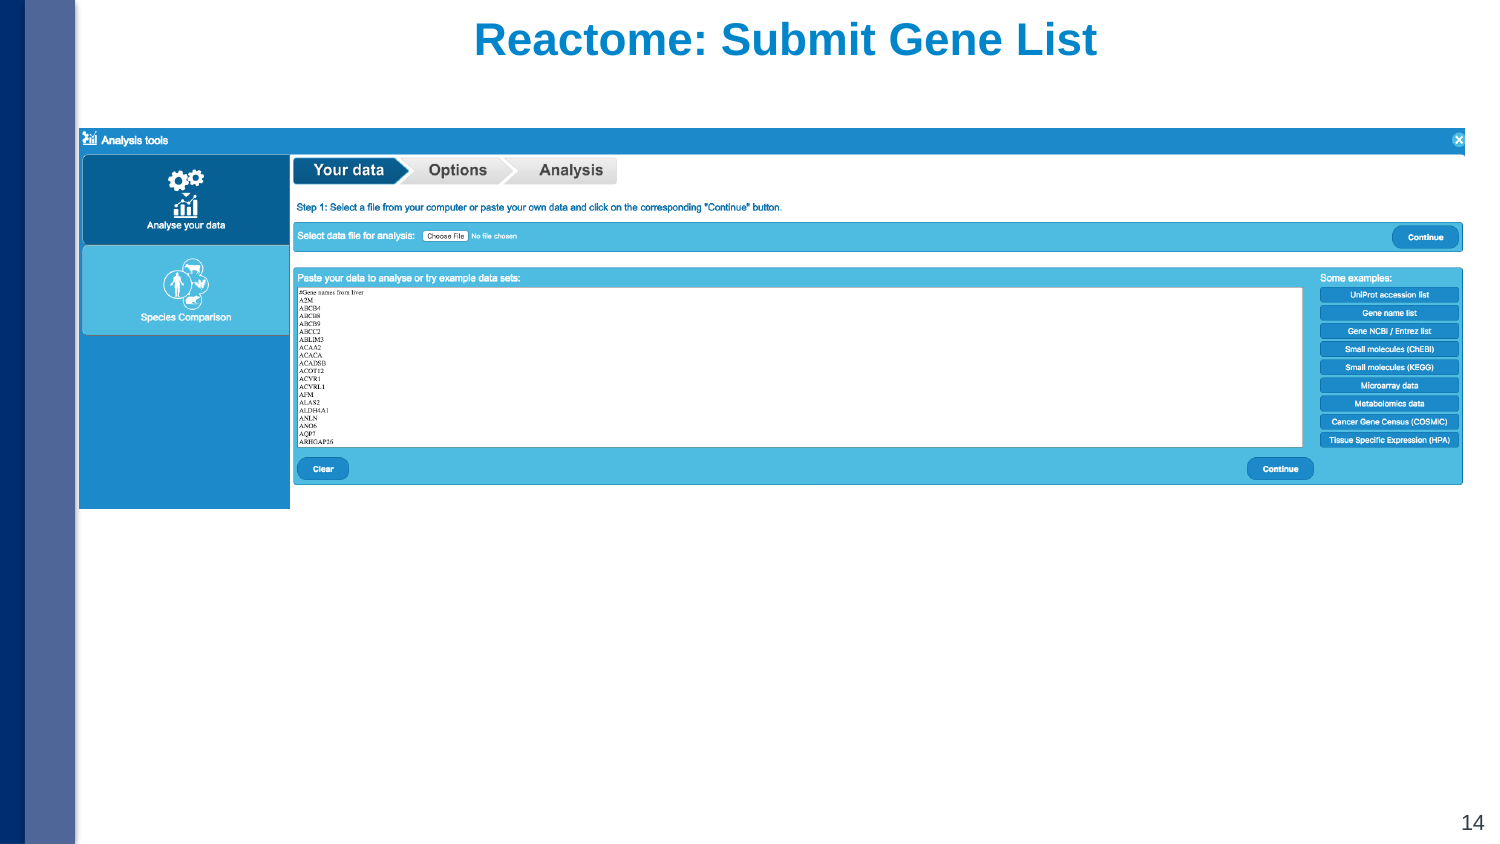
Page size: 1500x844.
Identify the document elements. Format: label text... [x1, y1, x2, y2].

slide_number 14 [1428, 798, 1500, 844]
picture [78, 127, 1465, 510]
title Reactome: Submit Gene List [81, 2, 1491, 63]
